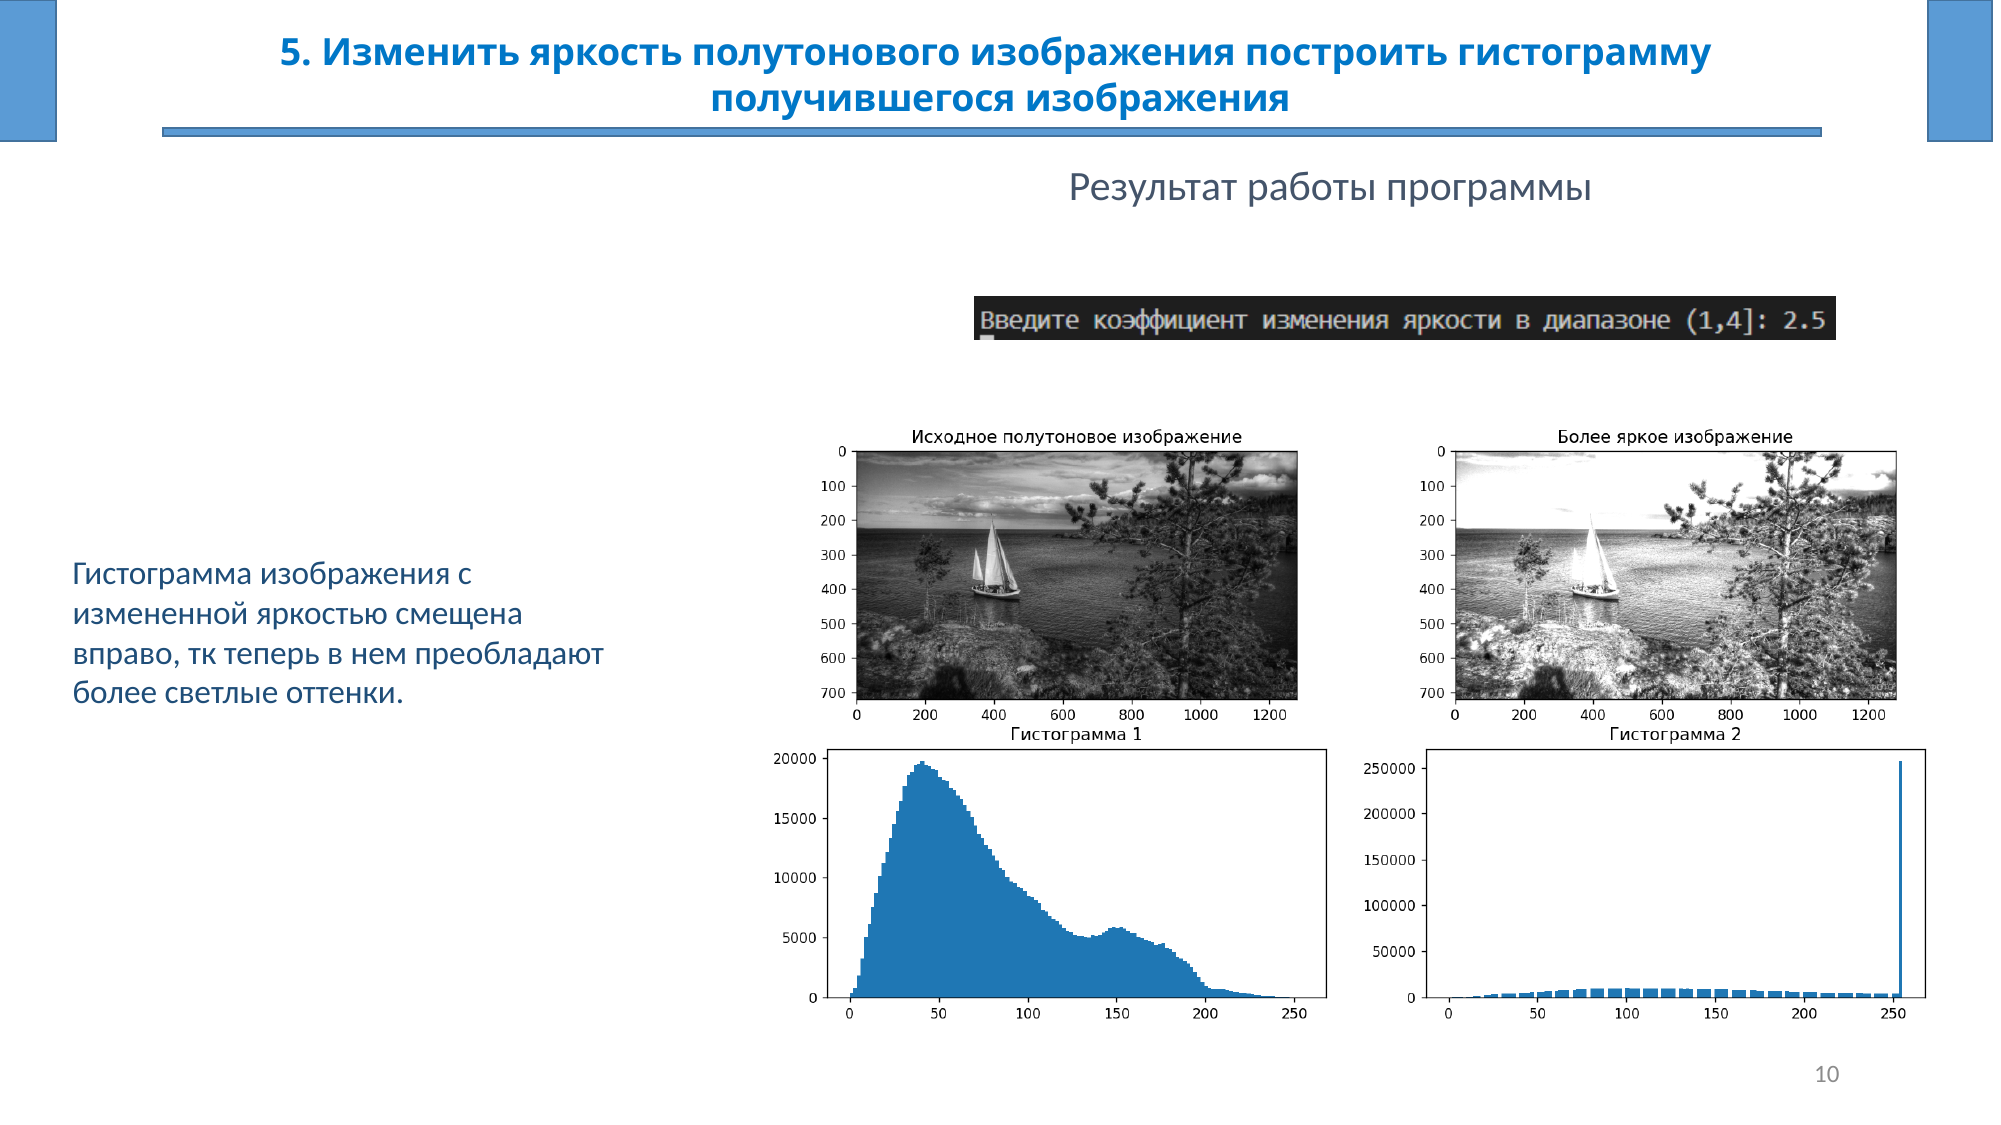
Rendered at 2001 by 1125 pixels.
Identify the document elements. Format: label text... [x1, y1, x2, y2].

text_box [162, 127, 1822, 137]
slide_number 10 [1404, 1042, 1855, 1103]
text_box Результат работы программы [1054, 151, 1630, 217]
text_box [1927, 0, 1993, 142]
text_box Гистограмма изображения с измененной яркостью смещена вправо, тк теперь в нем преобладают более светлые оттенки. [57, 543, 640, 718]
picture [767, 405, 1952, 1036]
picture [974, 296, 1836, 341]
text_box [0, 0, 57, 142]
text_box 5. Изменить яркость полутонового изображения построить гистограмму получившегося изображения [57, 25, 1927, 120]
